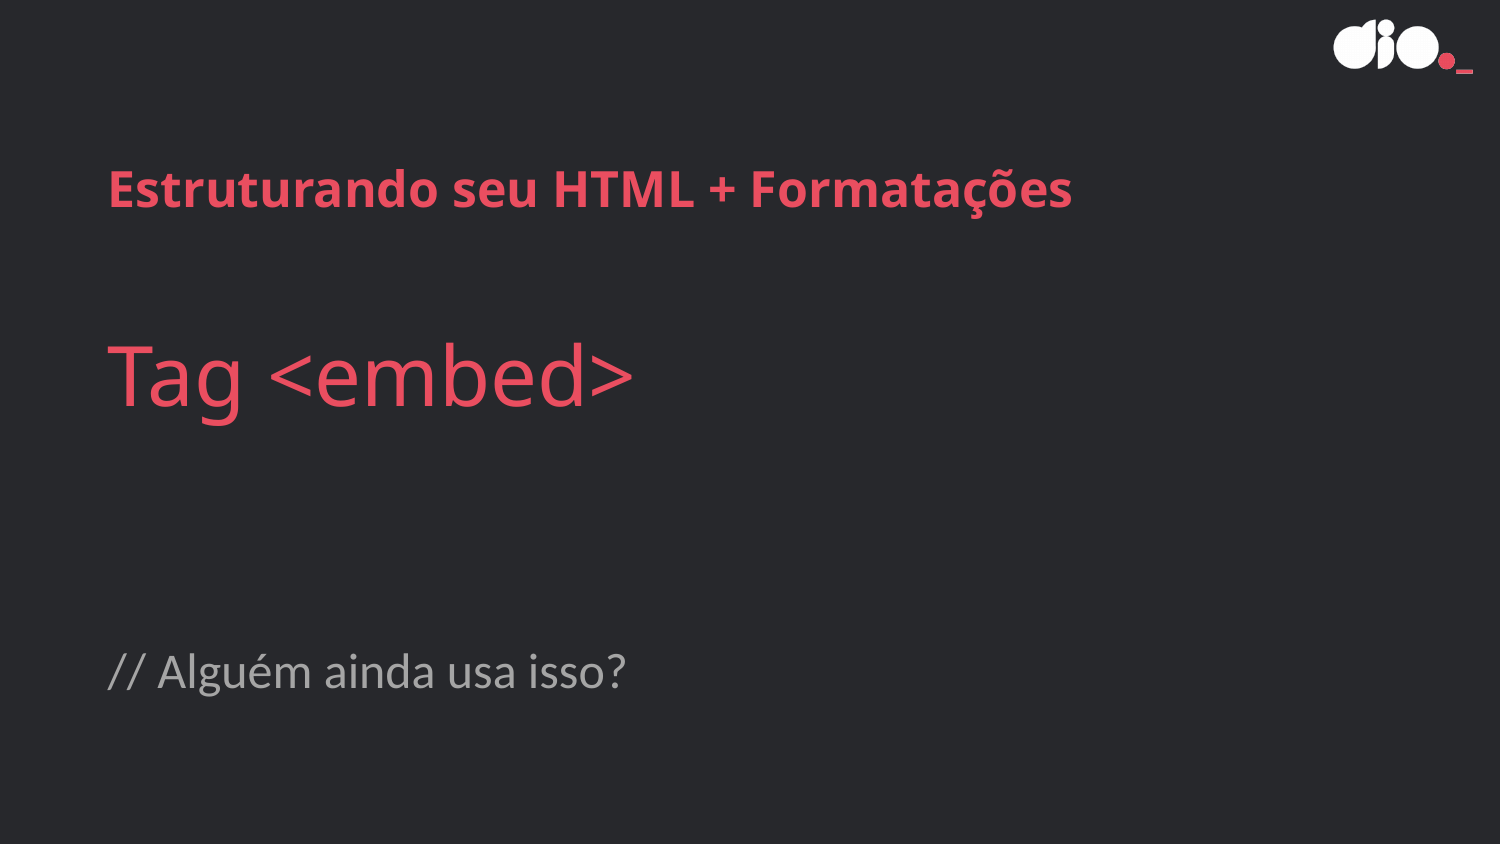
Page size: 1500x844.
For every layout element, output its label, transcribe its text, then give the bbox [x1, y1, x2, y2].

picture [1332, 19, 1474, 75]
text_box Tag <embed> [92, 292, 1309, 558]
text_box Estruturando seu HTML + Formatações [92, 142, 1309, 223]
text_box // Alguém ainda usa isso? [92, 635, 1309, 701]
